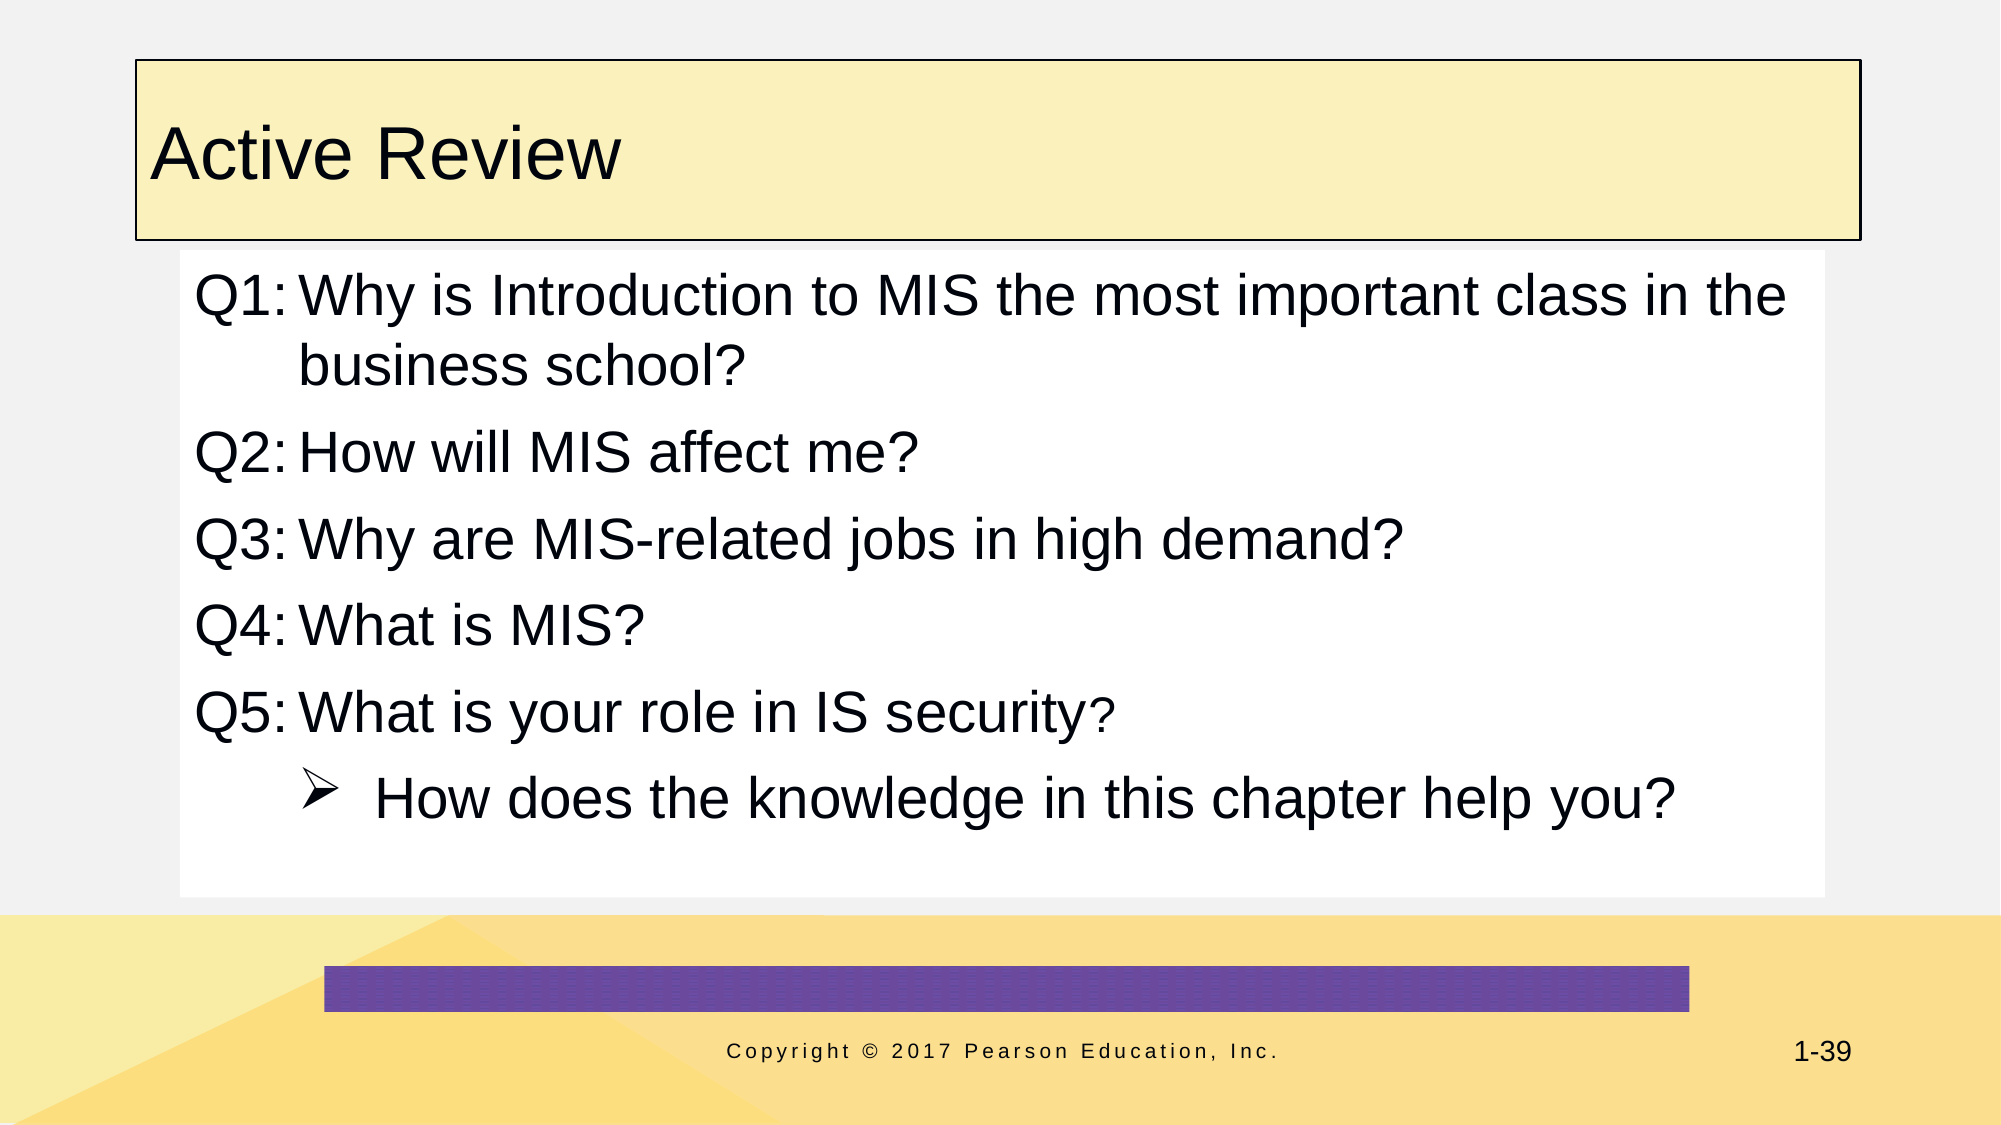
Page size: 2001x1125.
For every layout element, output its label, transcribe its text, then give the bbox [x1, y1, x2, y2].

footer Copyright © 2017 Pearson Education, Inc. [326, 1025, 1677, 1075]
list Q1: Why is Introduction to MIS the most important class in the business school? Q2: How will MIS affect me? Q3: Why are MIS-related jobs in high demand? Q4: What is MIS? Q5: What is your role in IS security? How does the knowledge in this chapter help you? [179, 249, 1825, 898]
title Active Review [135, 59, 1862, 241]
